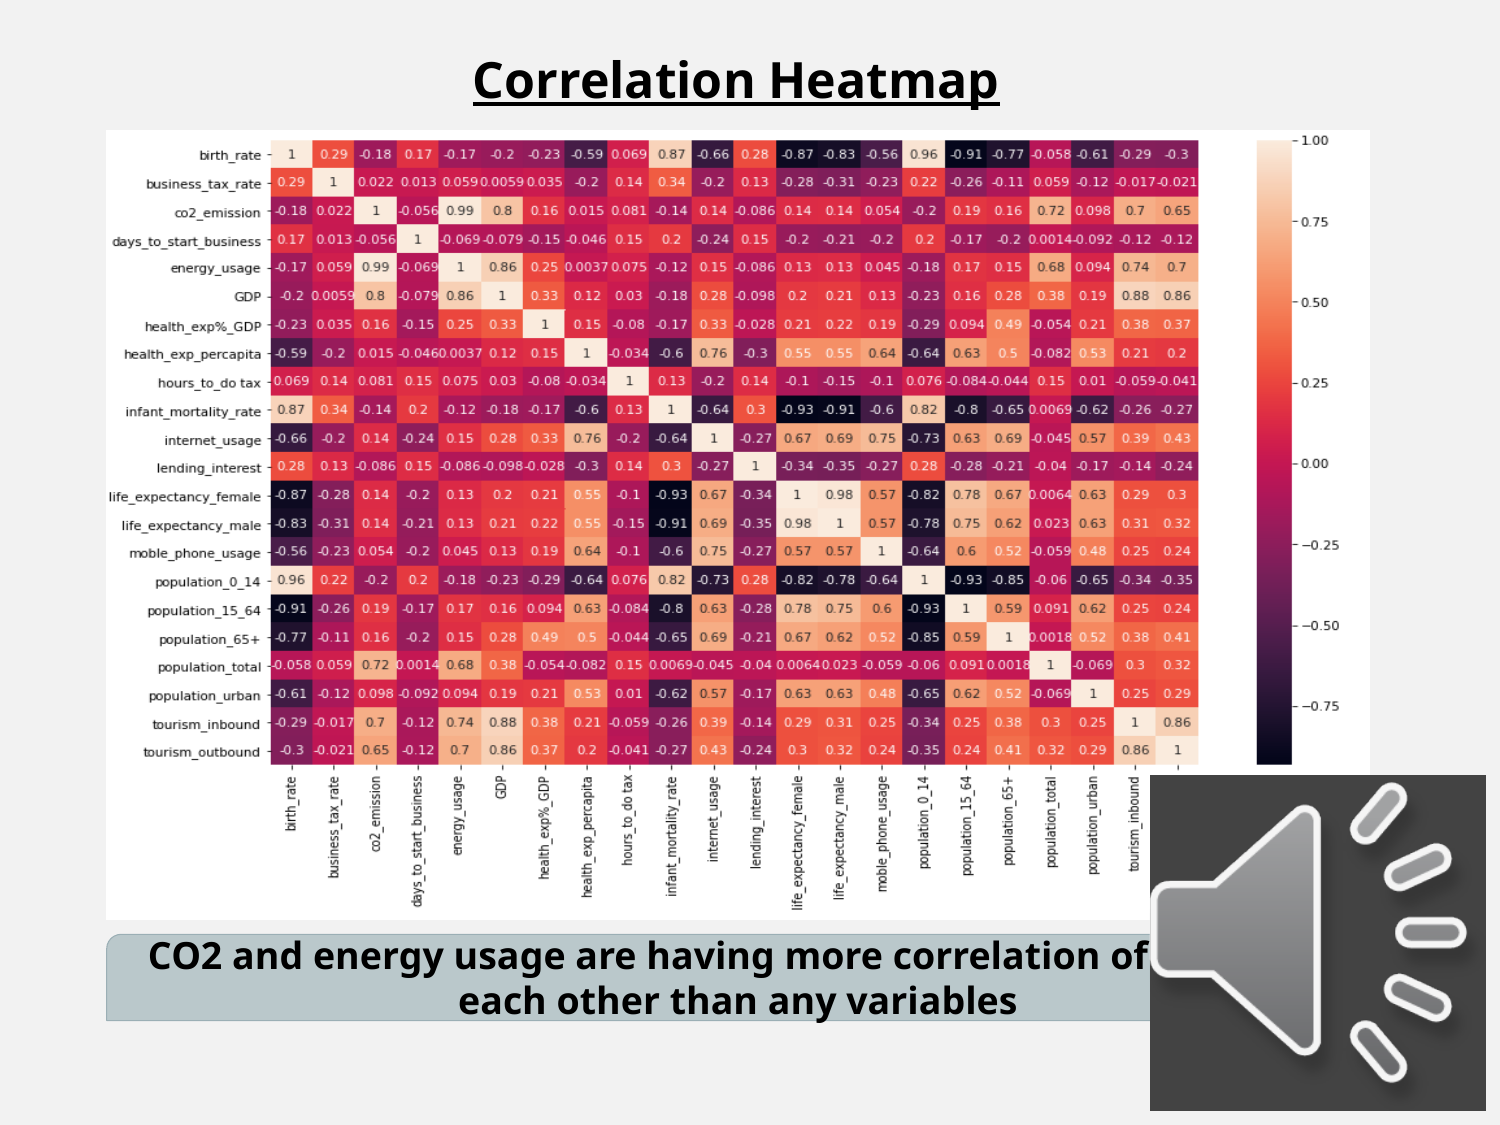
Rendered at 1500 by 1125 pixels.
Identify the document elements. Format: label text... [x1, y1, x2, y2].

text_box Correlation Heatmap [260, 40, 1213, 116]
text_box CO2 and energy usage are having more correlation of 0.99 with each other than any variables [106, 933, 1148, 1022]
picture [106, 130, 1487, 1112]
